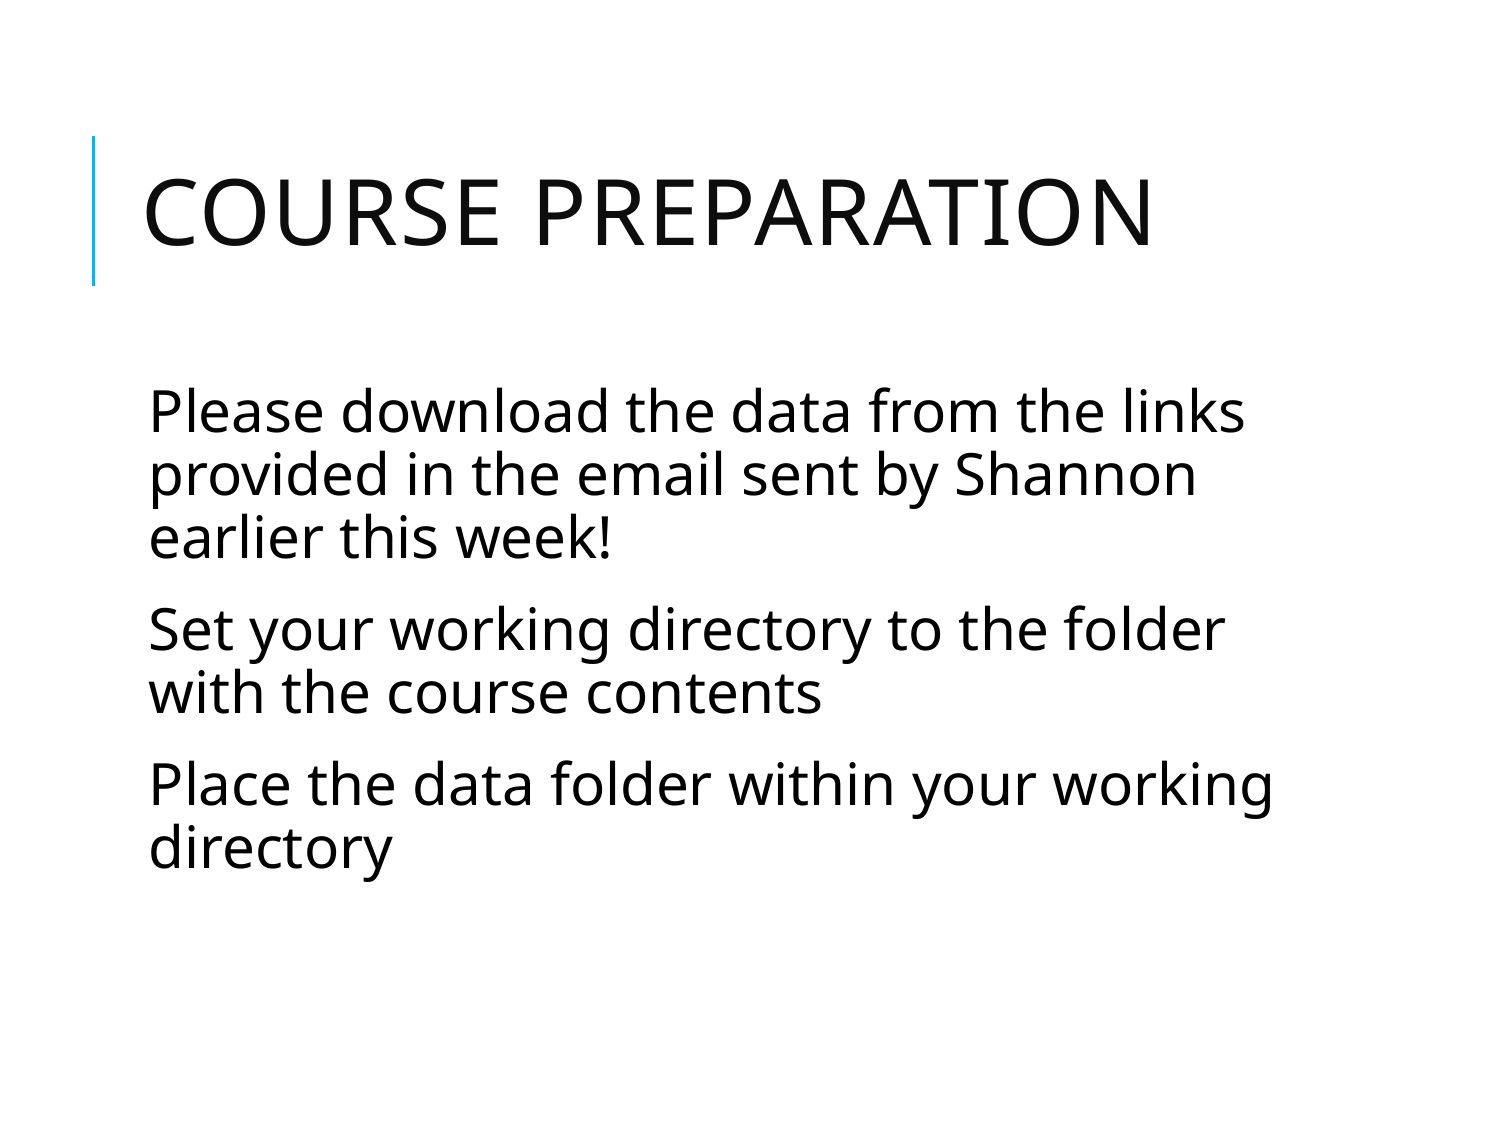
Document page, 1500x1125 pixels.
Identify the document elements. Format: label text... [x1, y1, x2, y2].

list Please download the data from the links provided in the email sent by Shannon earlier this week! Set your working directory to the folder with the course contents Place the data folder within your working directory [126, 375, 1322, 1035]
title course preparation [126, 96, 1322, 342]
